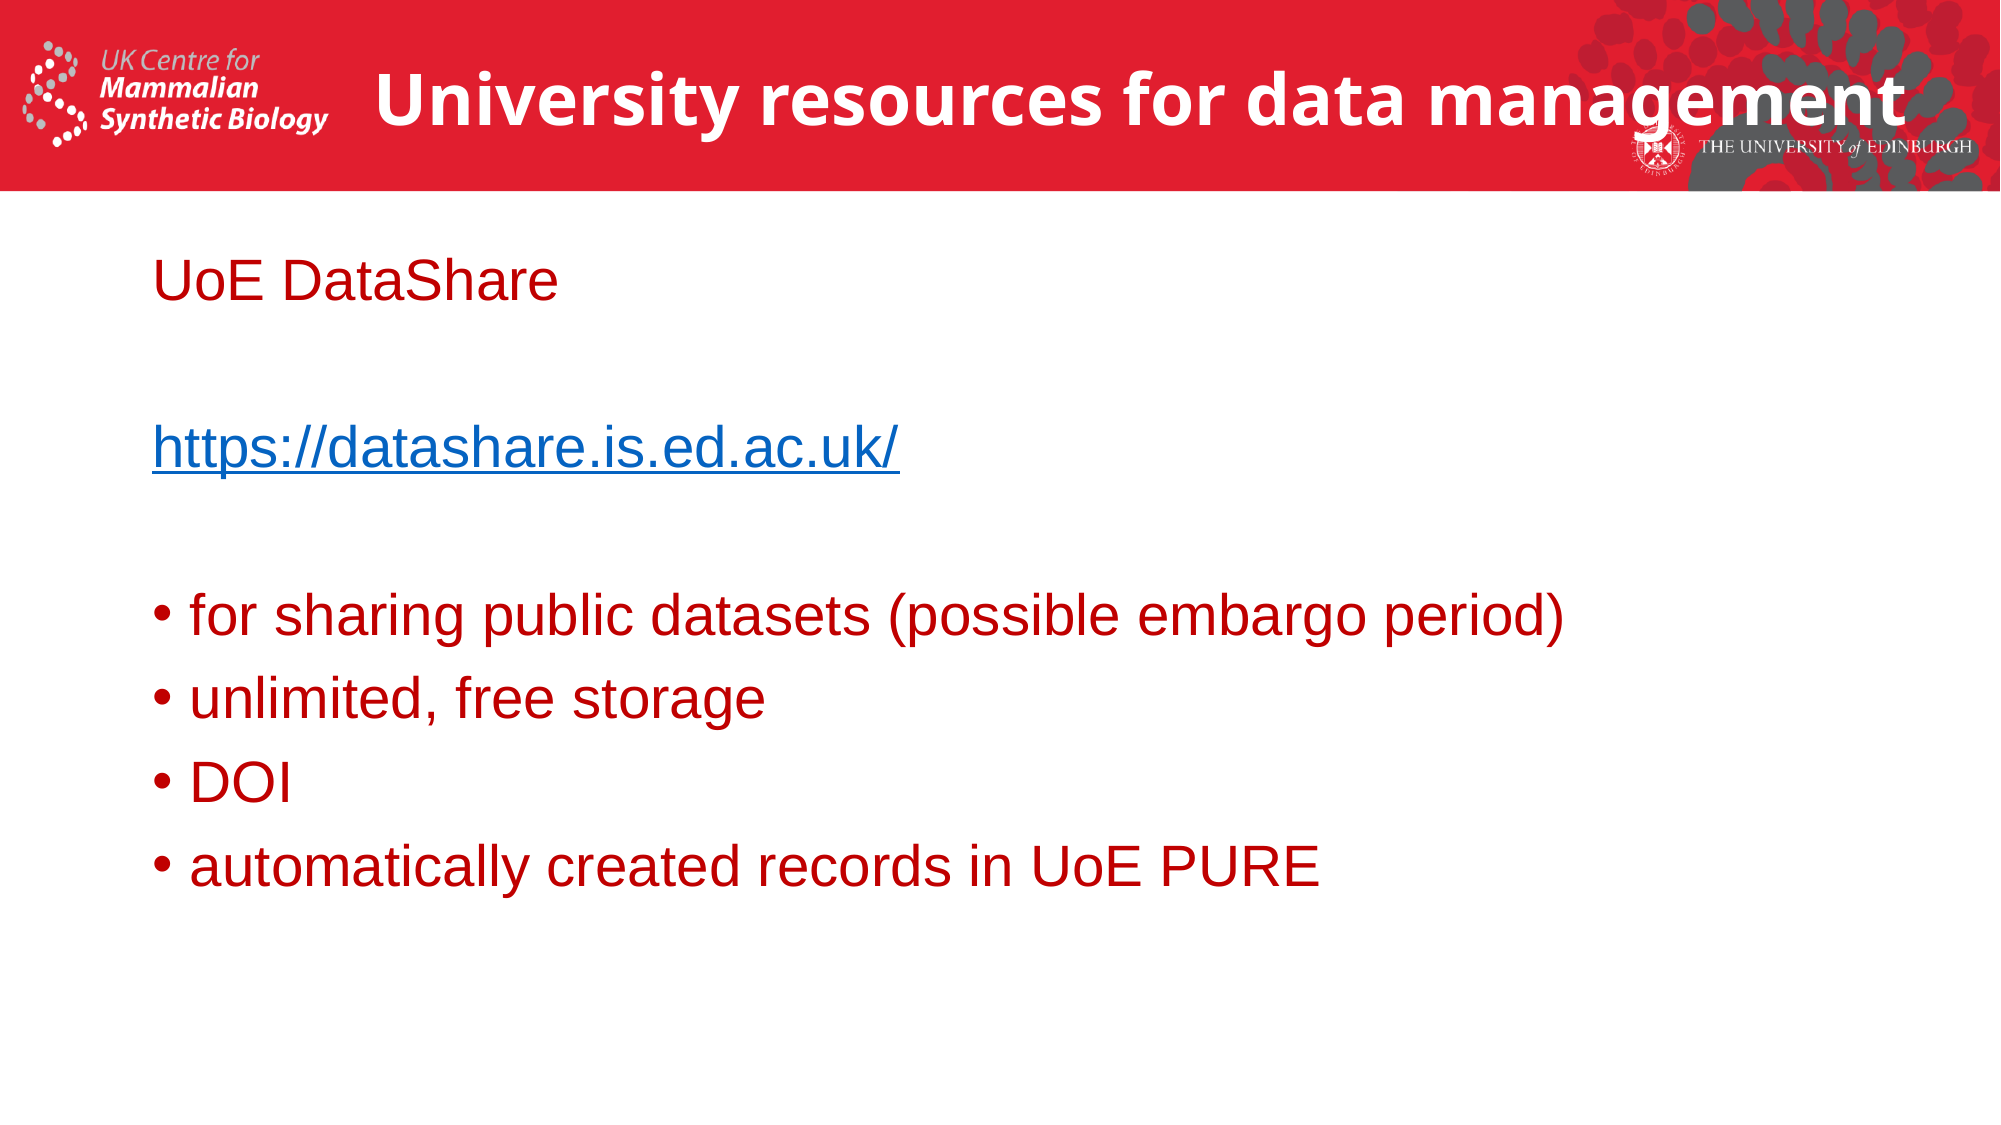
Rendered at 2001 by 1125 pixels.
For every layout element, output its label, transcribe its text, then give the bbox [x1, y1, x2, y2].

list UoE DataShare https://datashare.is.ed.ac.uk/ for sharing public datasets (possible embargo period) unlimited, free storage DOI automatically created records in UoE PURE [137, 242, 1863, 1070]
picture [0, 0, 2000, 221]
title University resources for data management [358, 22, 1937, 182]
